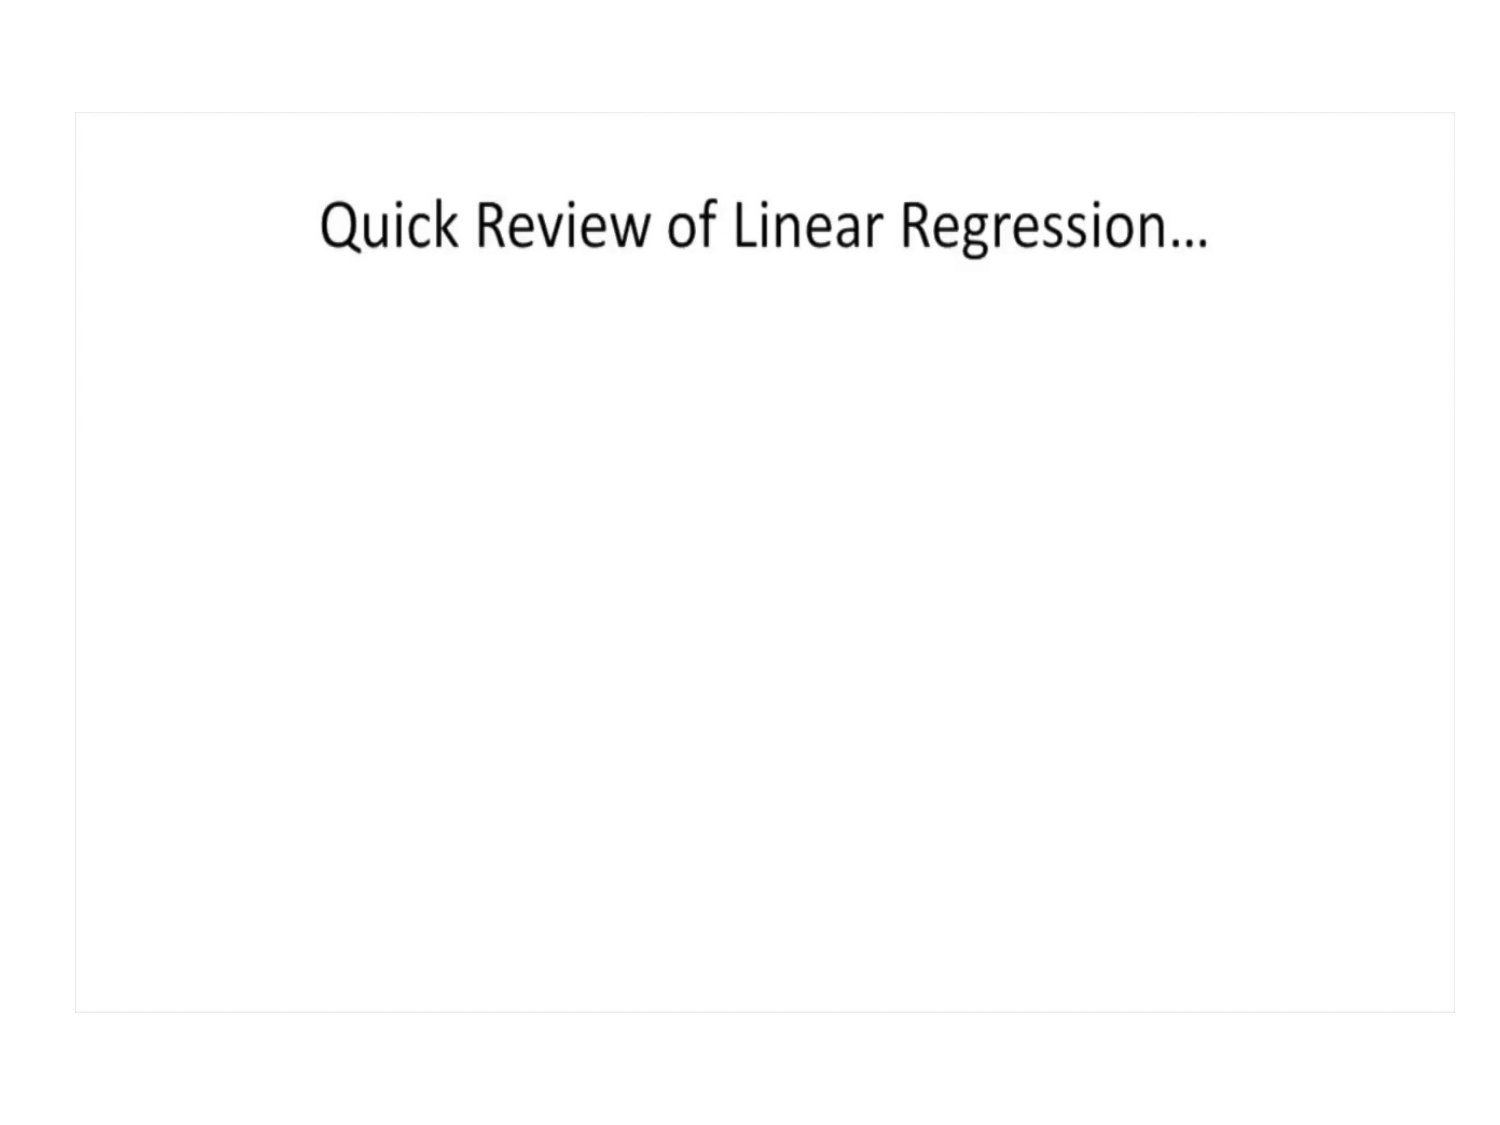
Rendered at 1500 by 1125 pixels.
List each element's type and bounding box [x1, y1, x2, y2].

picture [74, 112, 1456, 1013]
